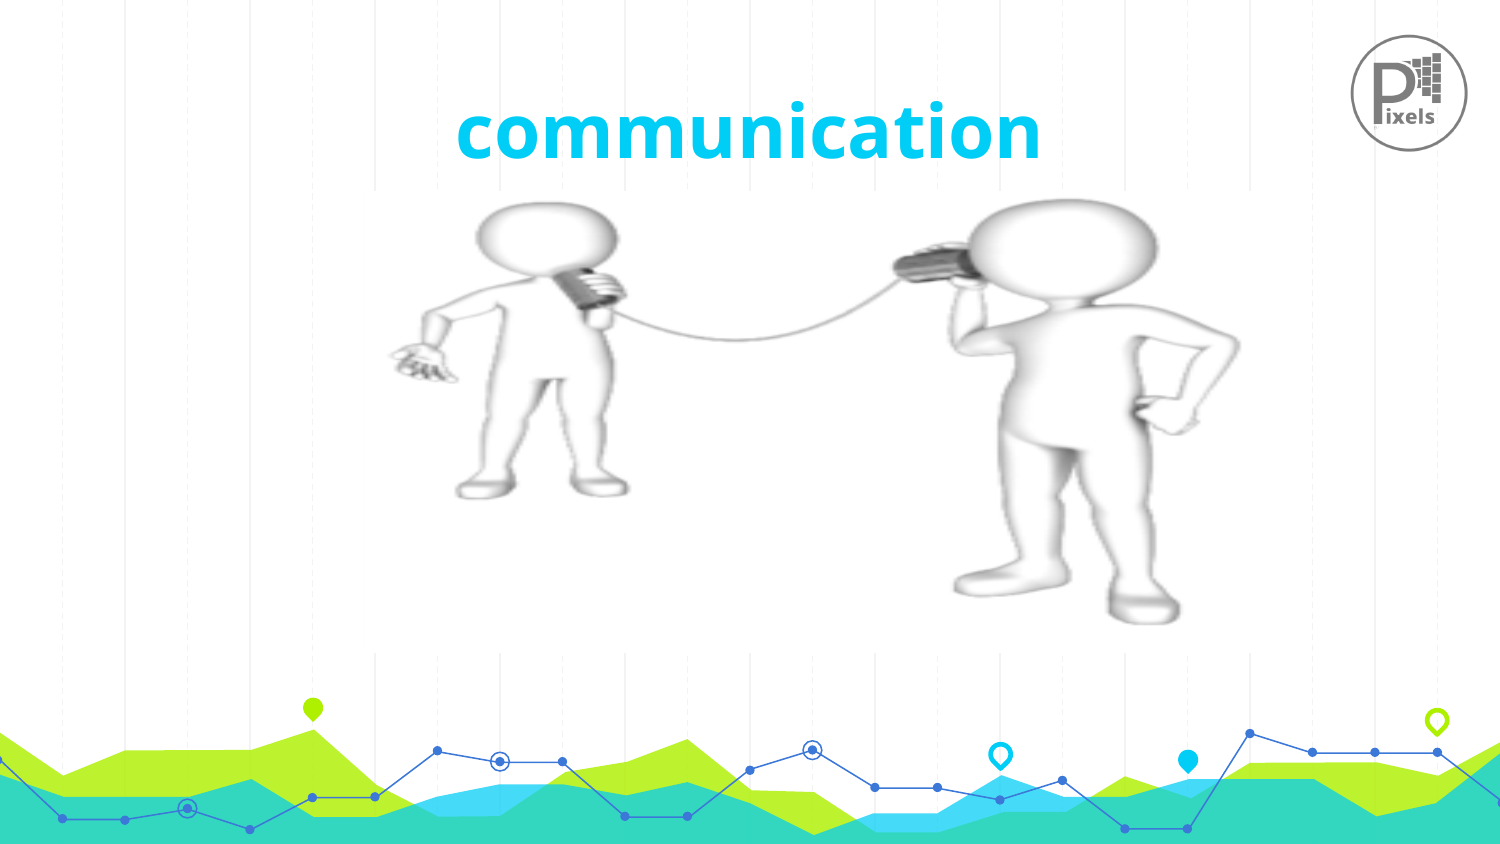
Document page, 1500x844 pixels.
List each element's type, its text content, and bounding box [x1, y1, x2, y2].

picture [1290, 0, 1500, 208]
picture [362, 191, 1255, 653]
text_box communication [418, 68, 1082, 154]
